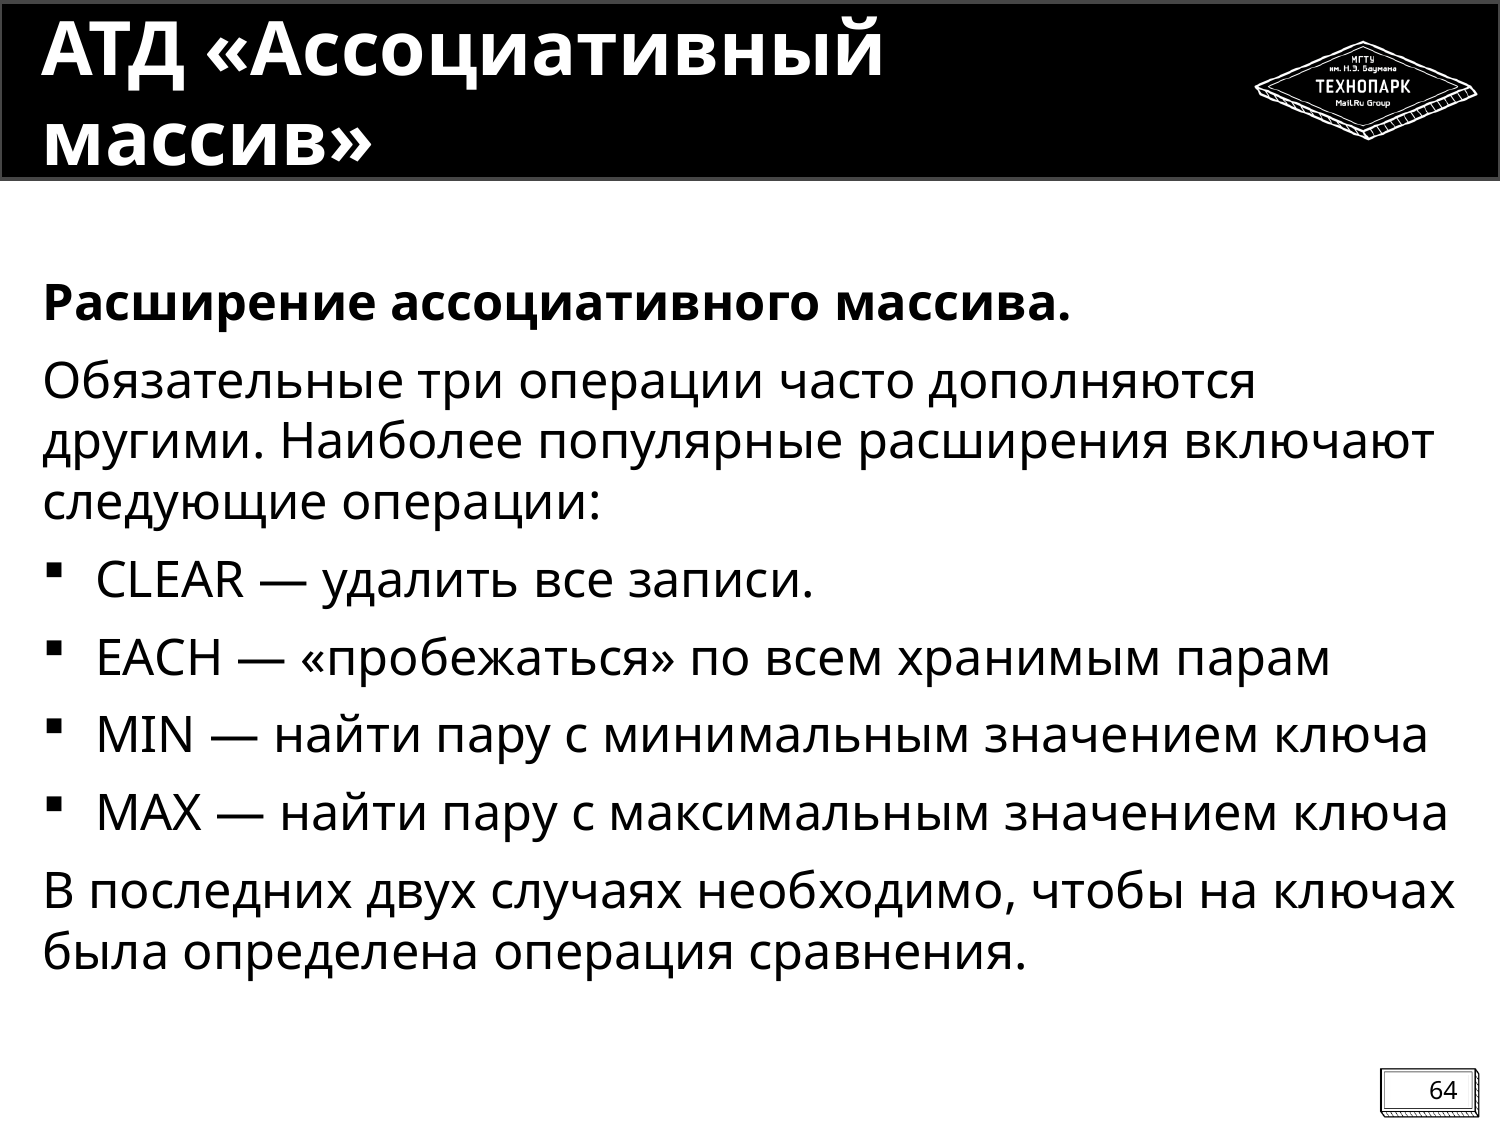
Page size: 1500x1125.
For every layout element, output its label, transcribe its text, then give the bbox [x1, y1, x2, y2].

picture [1366, 1060, 1495, 1125]
list Расширение ассоциативного массива. Обязательные три операции часто дополняются другими. Наиболее популярные расширения включают следующие операции: CLEAR — удалить все записи. EACH — «пробежаться» по всем хранимым парам MIN — найти пару с минимальным значением ключа MAX — найти пару с максимальным значением ключа В последних двух случаях необходимо, чтобы на ключах была определена операция сравнения. [27, 262, 1475, 1050]
slide_number 64 [1130, 1069, 1473, 1114]
picture [1250, 19, 1492, 162]
title АТД «Ассоциативный массив» [26, 15, 1250, 166]
